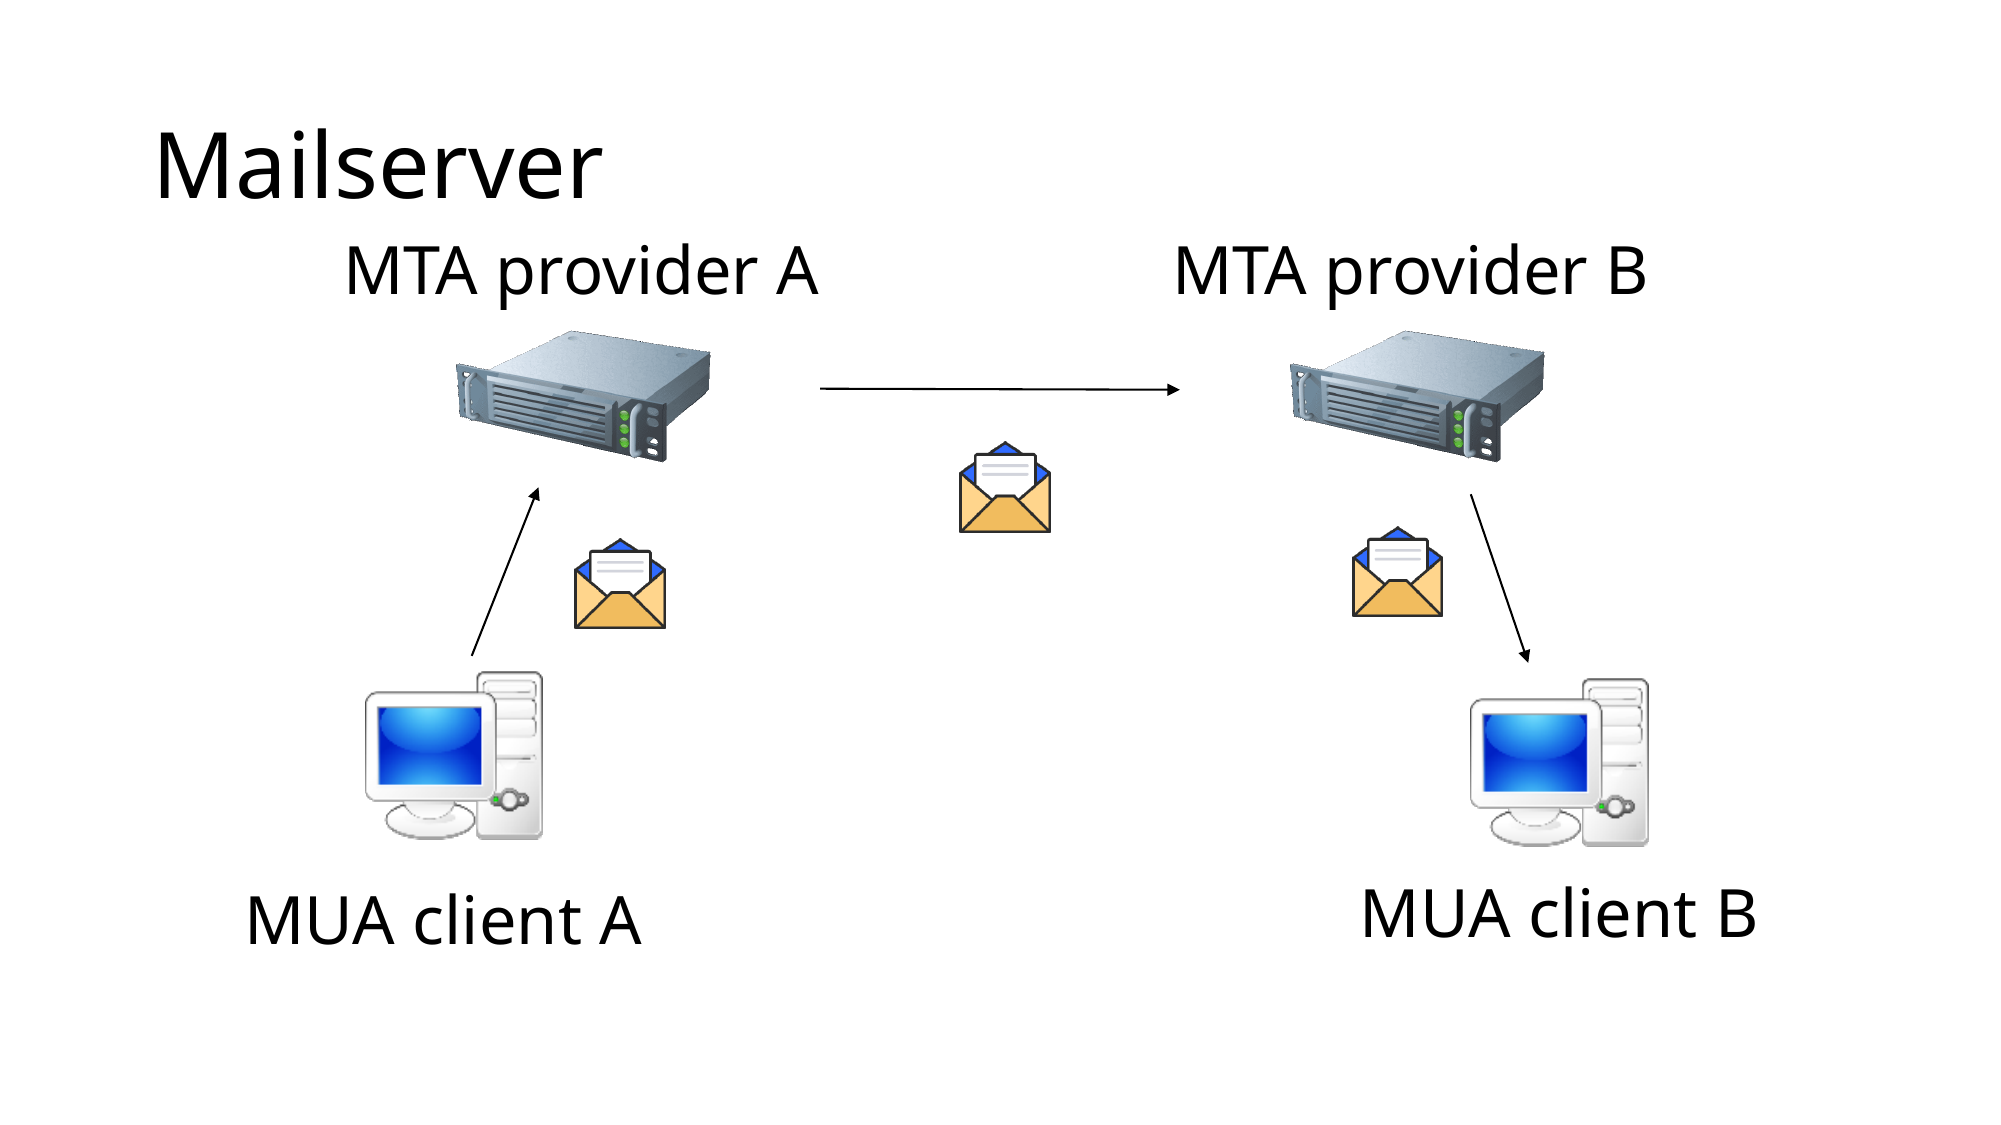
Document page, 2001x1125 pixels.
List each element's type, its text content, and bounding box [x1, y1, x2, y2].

text_box MTA provider B [1105, 220, 1716, 689]
text_box MUA client A [138, 662, 749, 966]
picture [1470, 662, 1649, 863]
picture [456, 237, 718, 499]
picture [364, 655, 543, 856]
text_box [471, 486, 539, 657]
picture [958, 441, 1051, 534]
picture [574, 537, 666, 630]
picture [1289, 237, 1551, 499]
title Mailserver [137, 59, 1863, 278]
picture [1351, 525, 1444, 618]
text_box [1470, 493, 1529, 664]
text_box MUA client B [1254, 656, 1865, 959]
text_box MTA provider A [276, 220, 887, 689]
